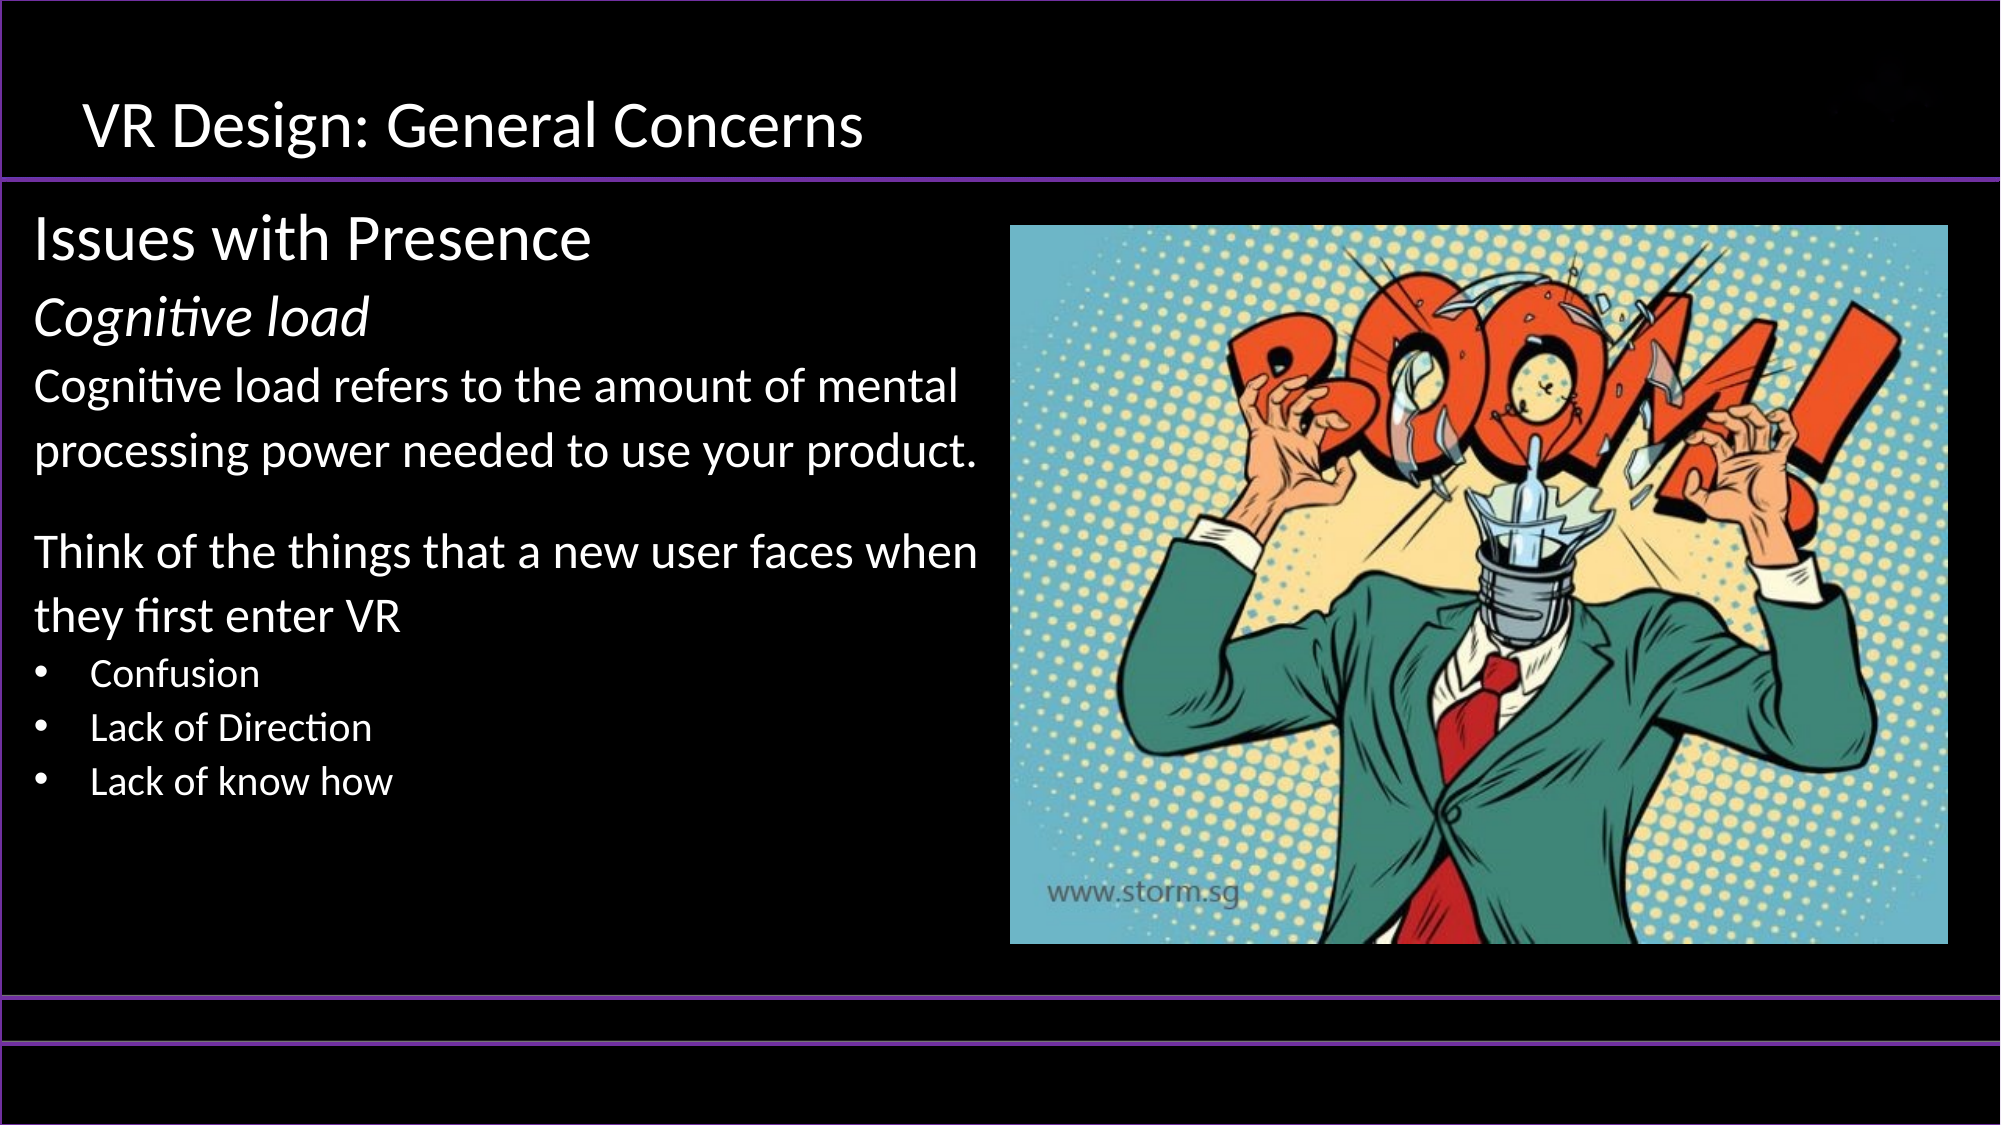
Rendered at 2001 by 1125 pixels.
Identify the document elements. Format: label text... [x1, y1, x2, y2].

text_box Issues with Presence Cognitive load Cognitive load refers to the amount of mental processing power needed to use your product. Think of the things that a new user faces when they first enter VR Confusion Lack of Direction Lack of know how [18, 180, 1000, 966]
title VR Design: General Concerns [67, 45, 1793, 170]
picture [0, 0, 2001, 1125]
